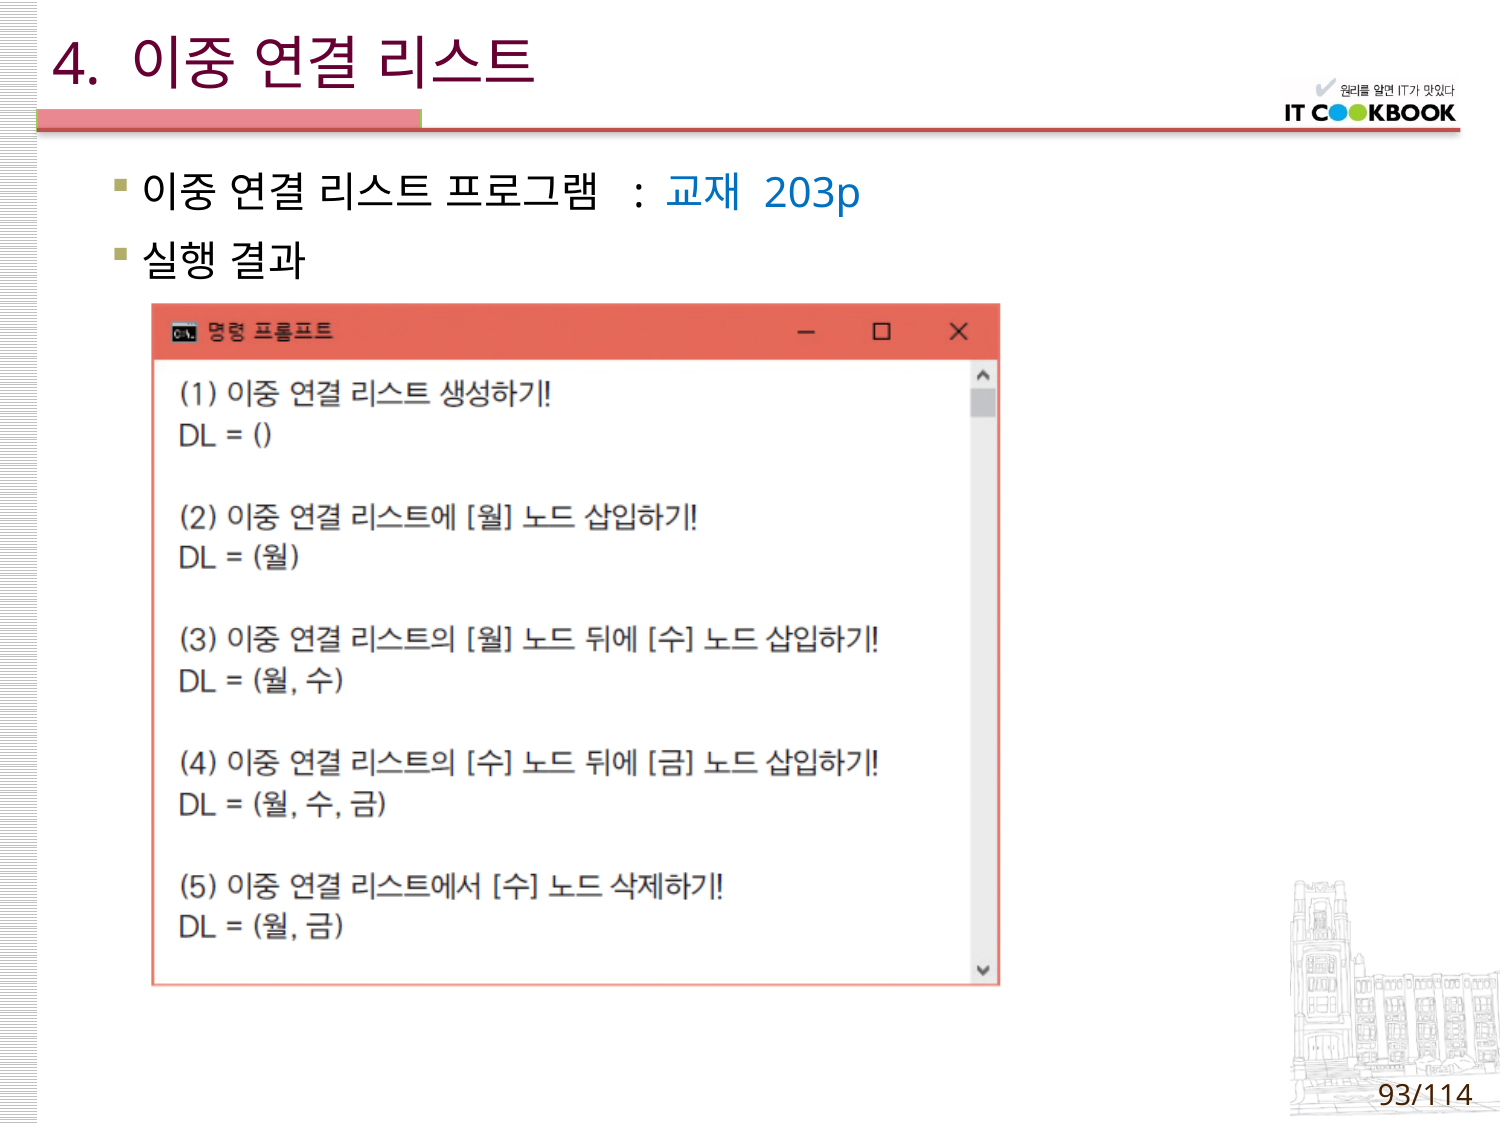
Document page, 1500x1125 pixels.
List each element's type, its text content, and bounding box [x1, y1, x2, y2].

list 이중 연결 리스트 프로그램 : 교재 203p 실행 결과 [37, 152, 1463, 1091]
picture [1281, 75, 1459, 123]
title 4. 이중 연결 리스트 [37, 13, 1278, 109]
picture [1459, 1087, 1467, 1098]
picture [147, 302, 1006, 993]
picture [1290, 874, 1500, 1125]
